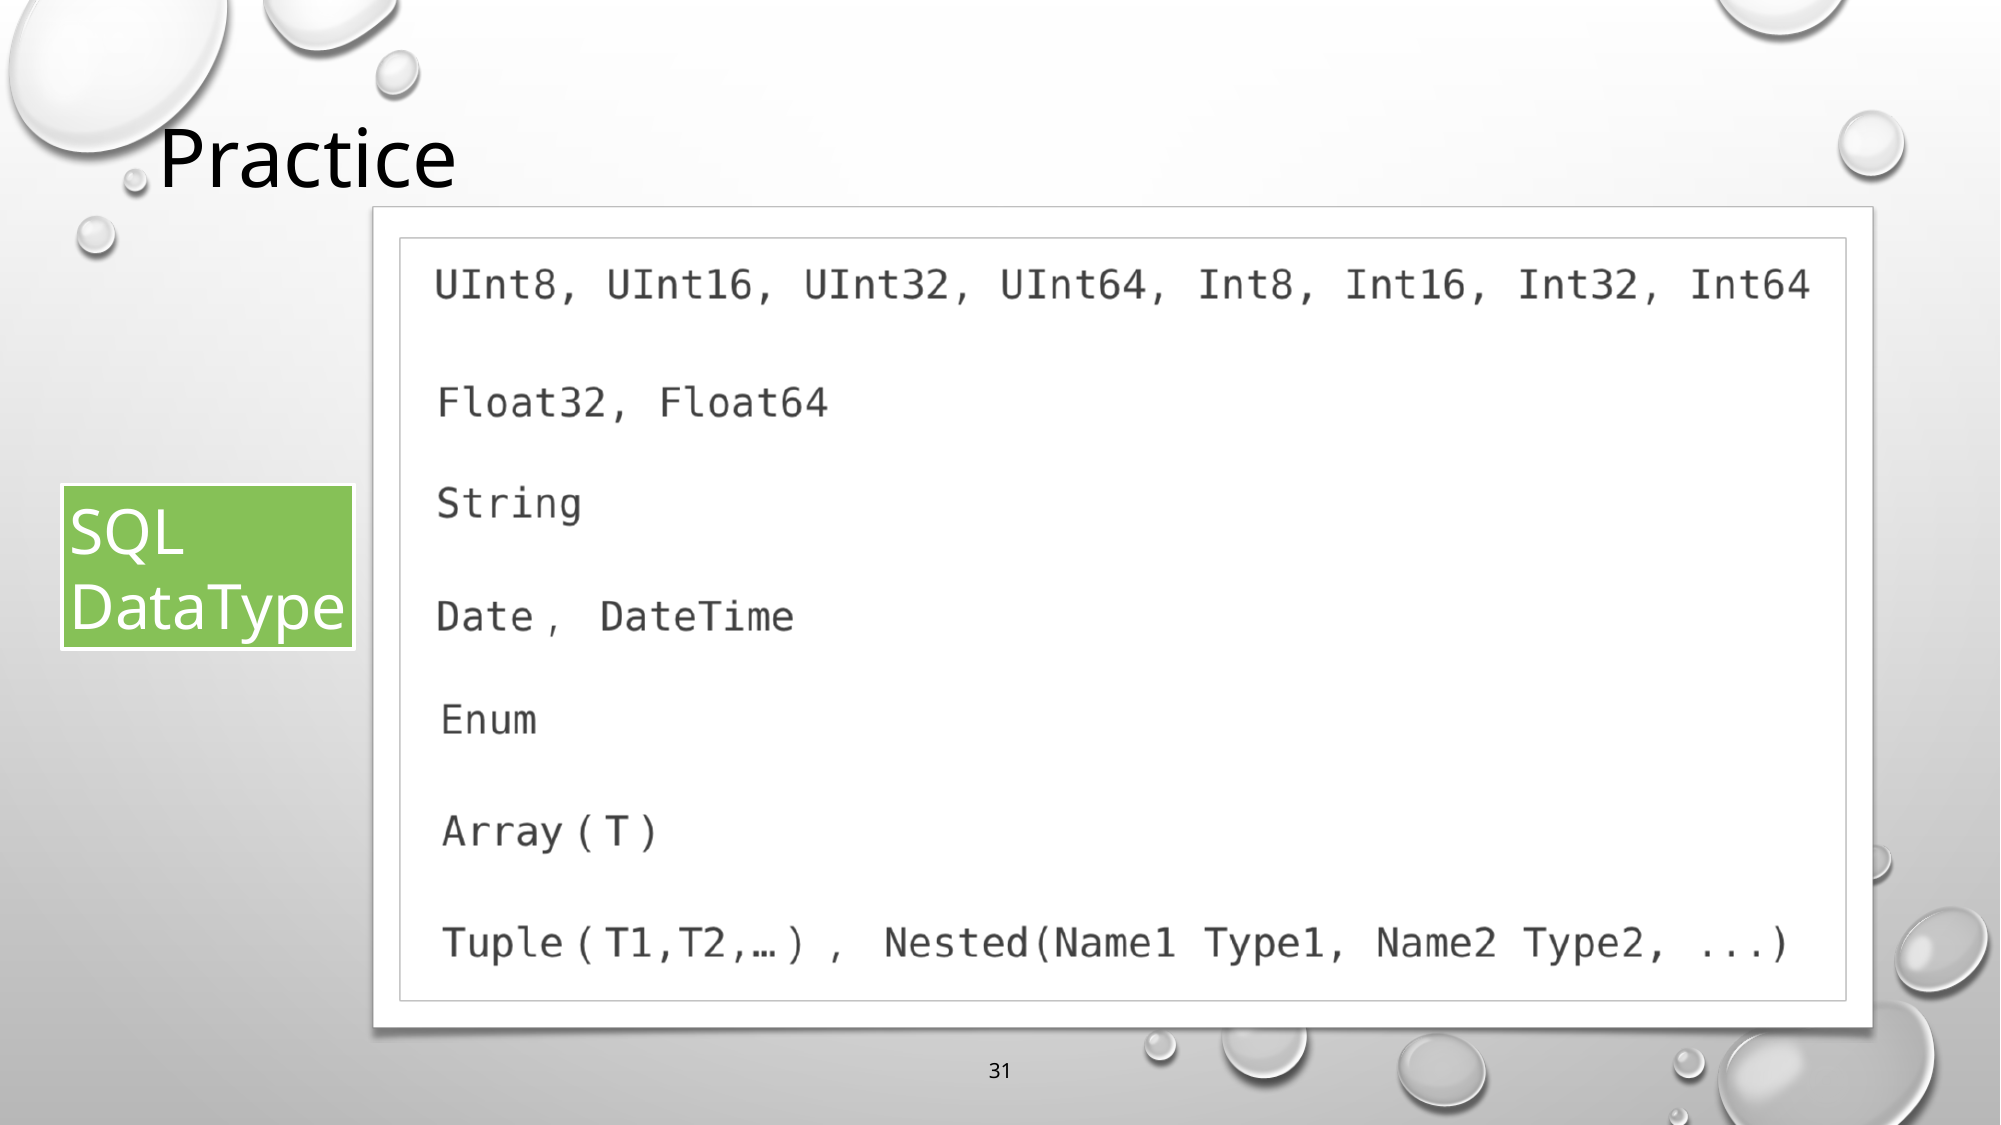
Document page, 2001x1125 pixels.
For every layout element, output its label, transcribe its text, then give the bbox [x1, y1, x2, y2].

slide_number 31 [979, 1052, 1021, 1092]
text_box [365, 202, 1883, 1043]
picture [0, 0, 2000, 1125]
text_box SQL DataType [61, 484, 355, 650]
text_box Practice [149, 77, 1850, 234]
